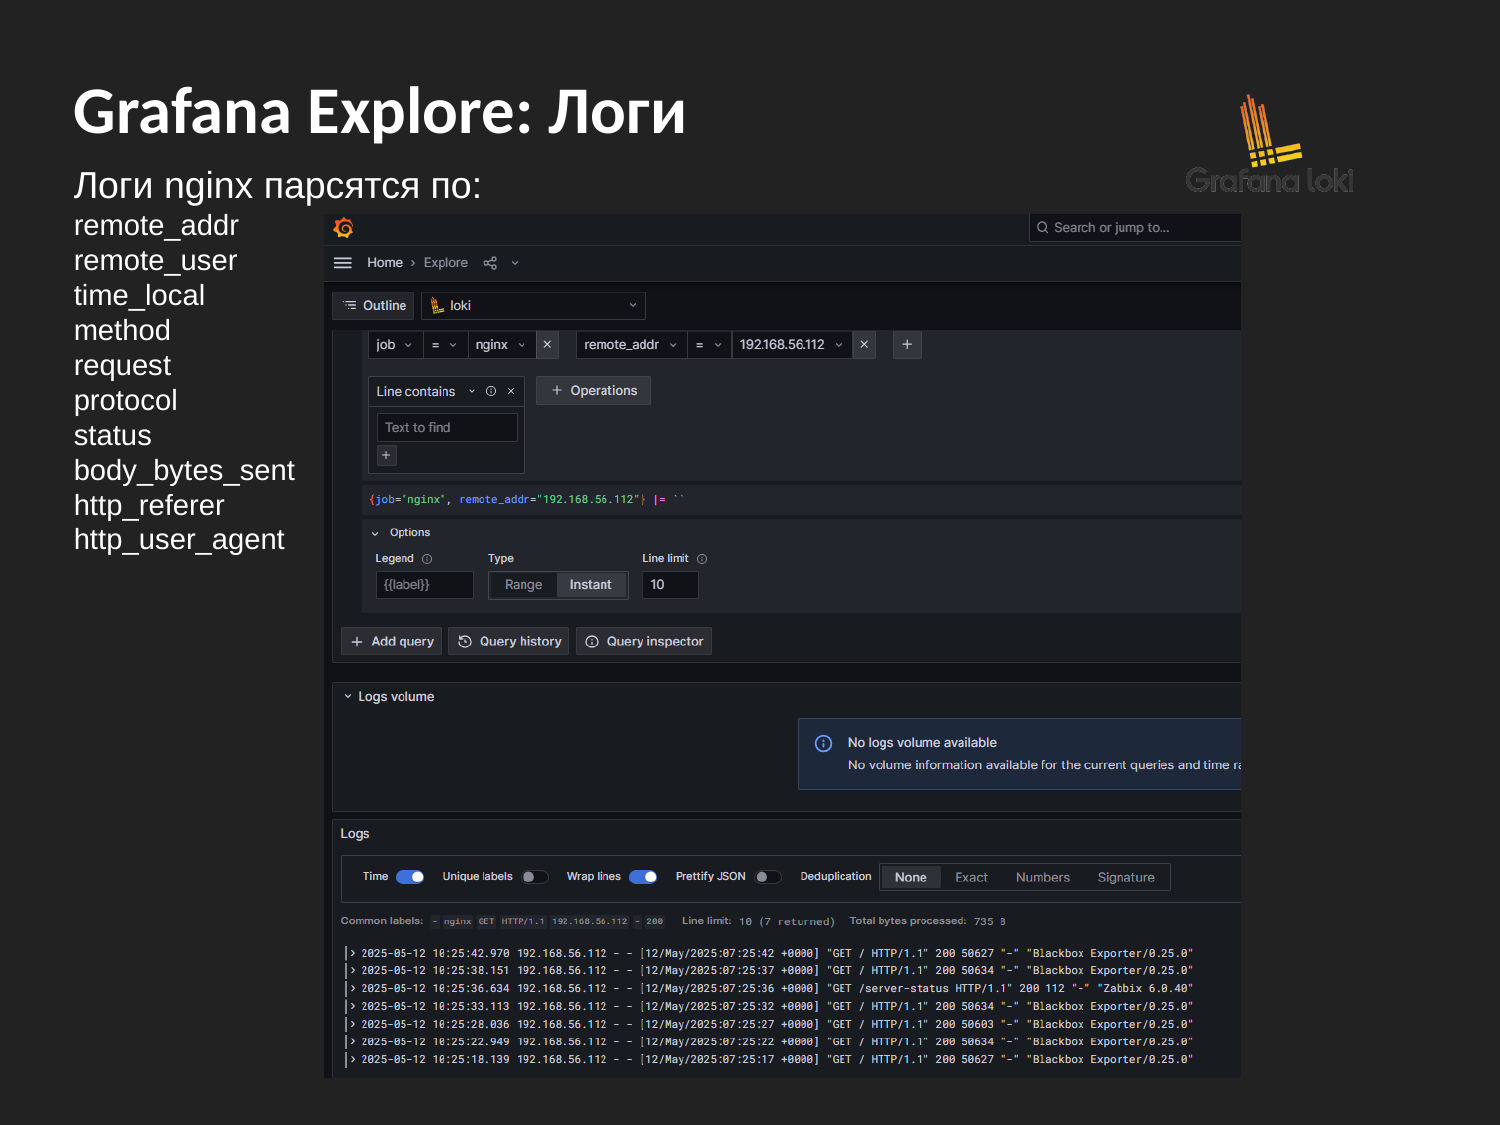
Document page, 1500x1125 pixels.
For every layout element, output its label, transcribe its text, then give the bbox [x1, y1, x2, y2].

text_box Логи nginx парсятся по: remote_addr remote_user time_local method request protocol status body_bytes_sent http_referer http_user_agent [59, 153, 508, 564]
text_box Grafana Explore: Логи [58, 58, 703, 154]
text_box [104, 147, 892, 214]
picture [324, 23, 1388, 1078]
